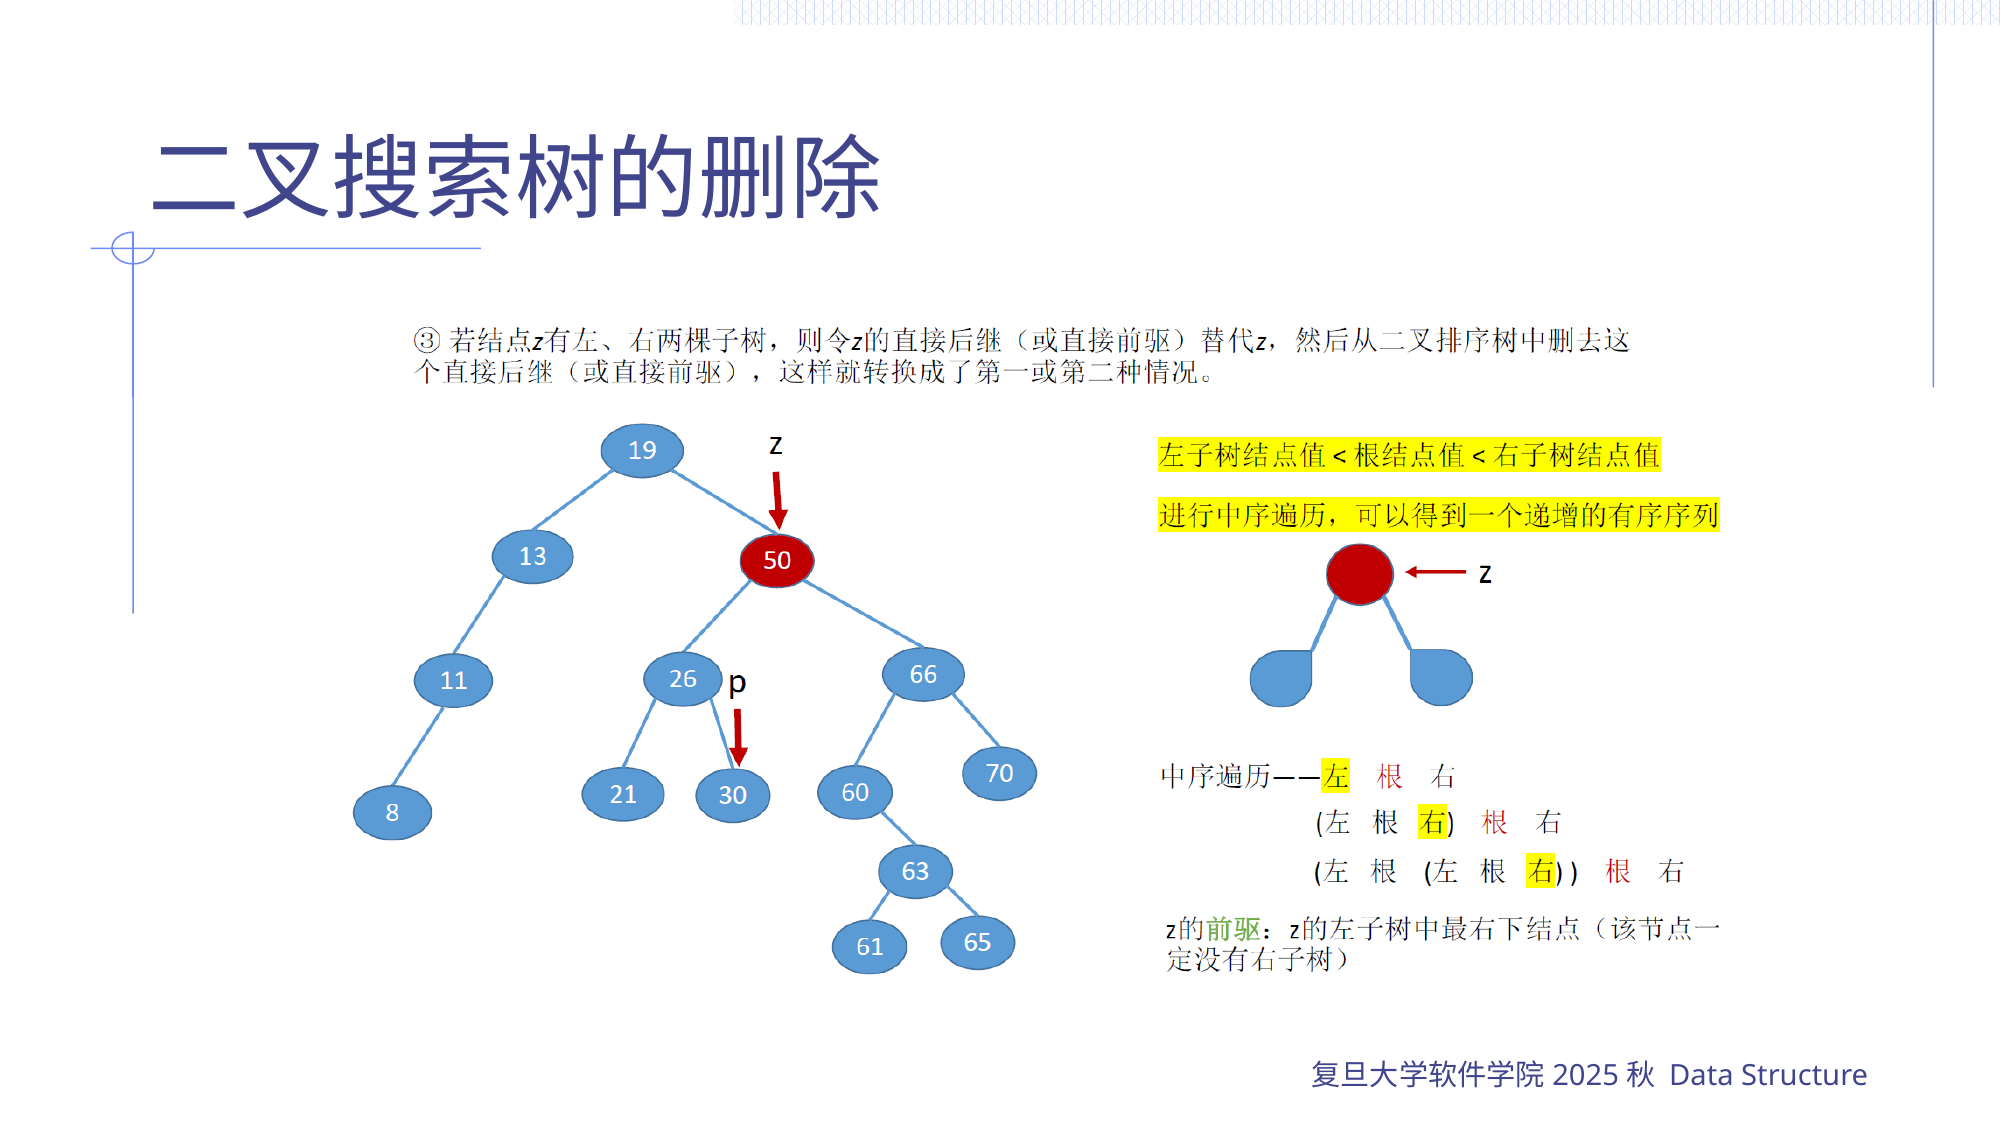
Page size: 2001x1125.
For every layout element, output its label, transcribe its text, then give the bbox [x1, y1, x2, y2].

title 二叉搜索树的删除 [133, 50, 1834, 238]
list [313, 312, 1753, 988]
